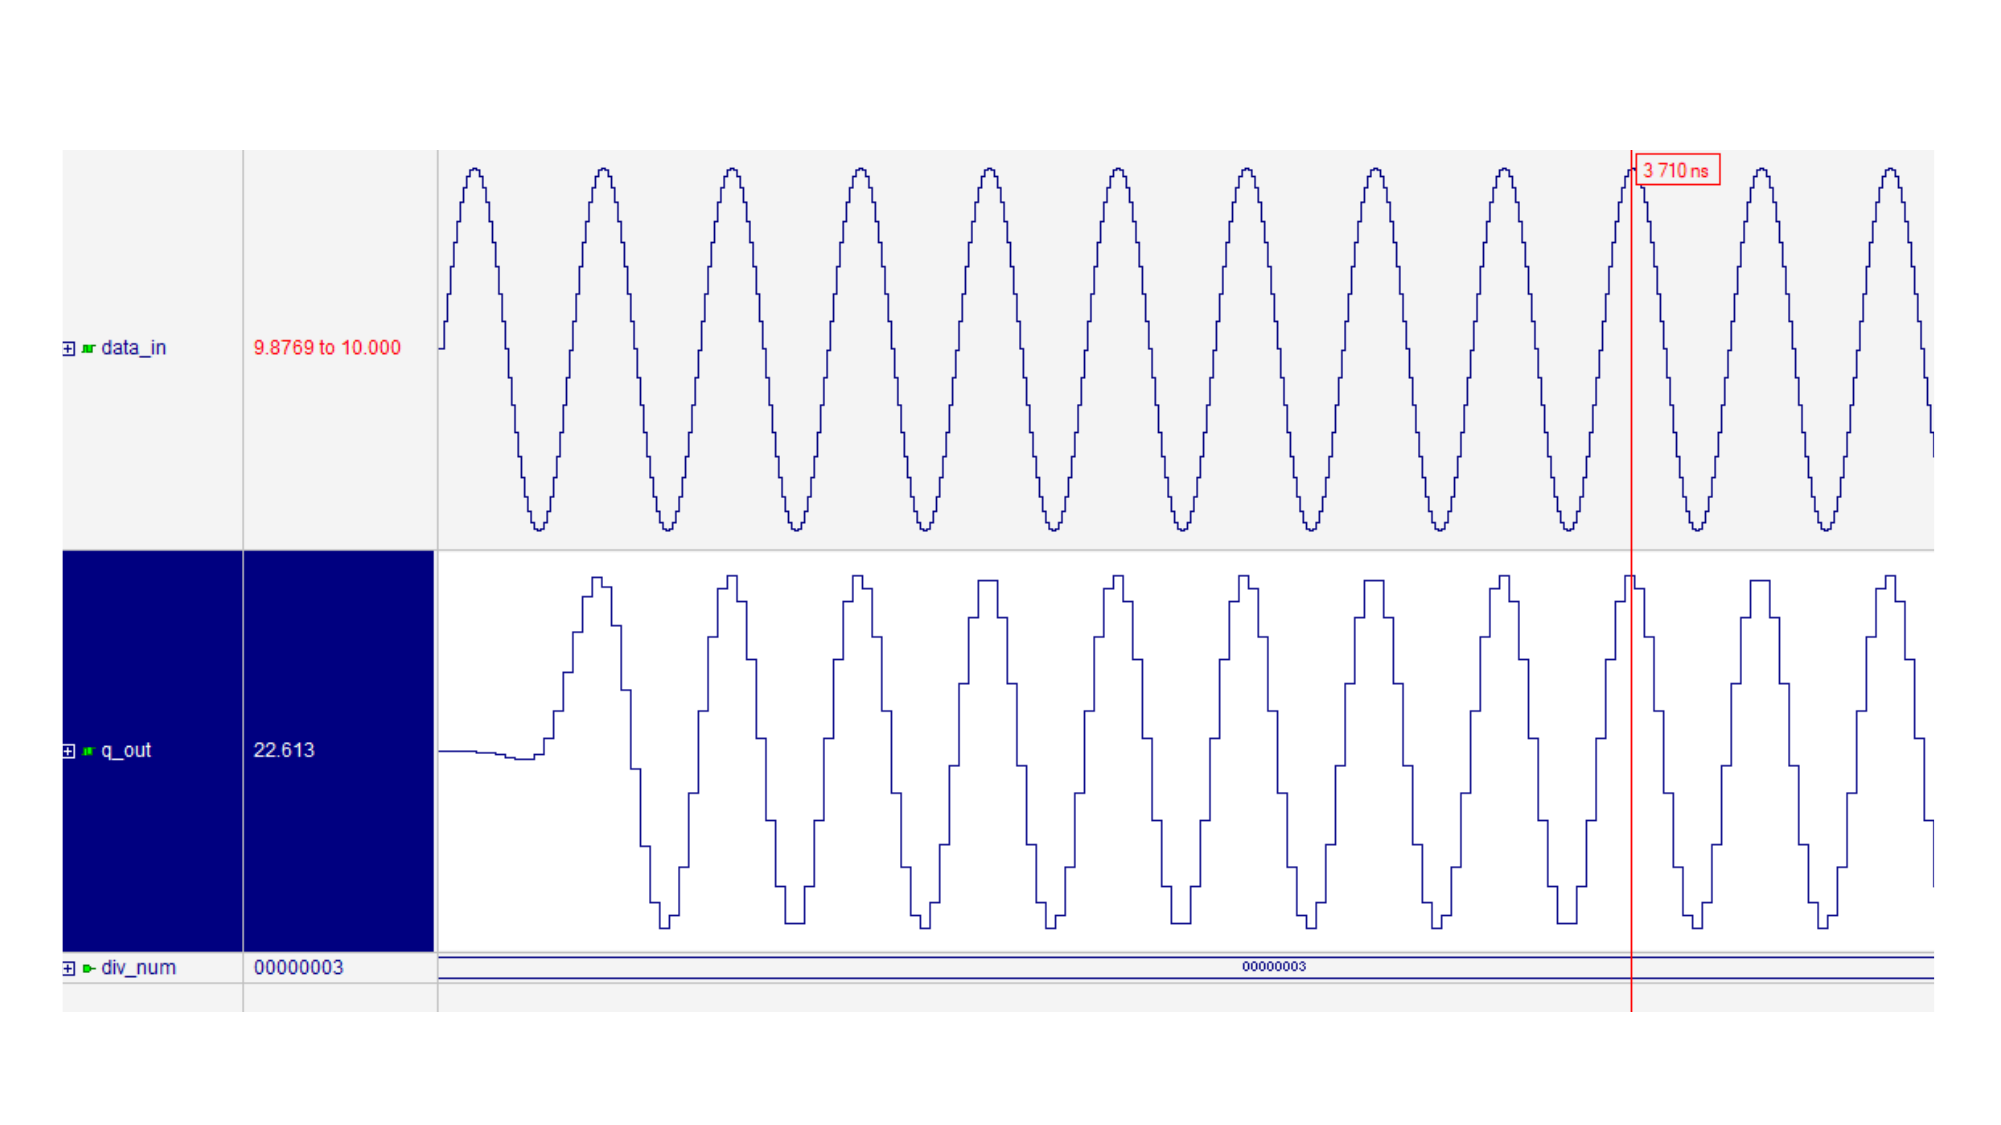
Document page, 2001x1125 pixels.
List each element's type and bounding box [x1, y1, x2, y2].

picture [62, 149, 1935, 1012]
